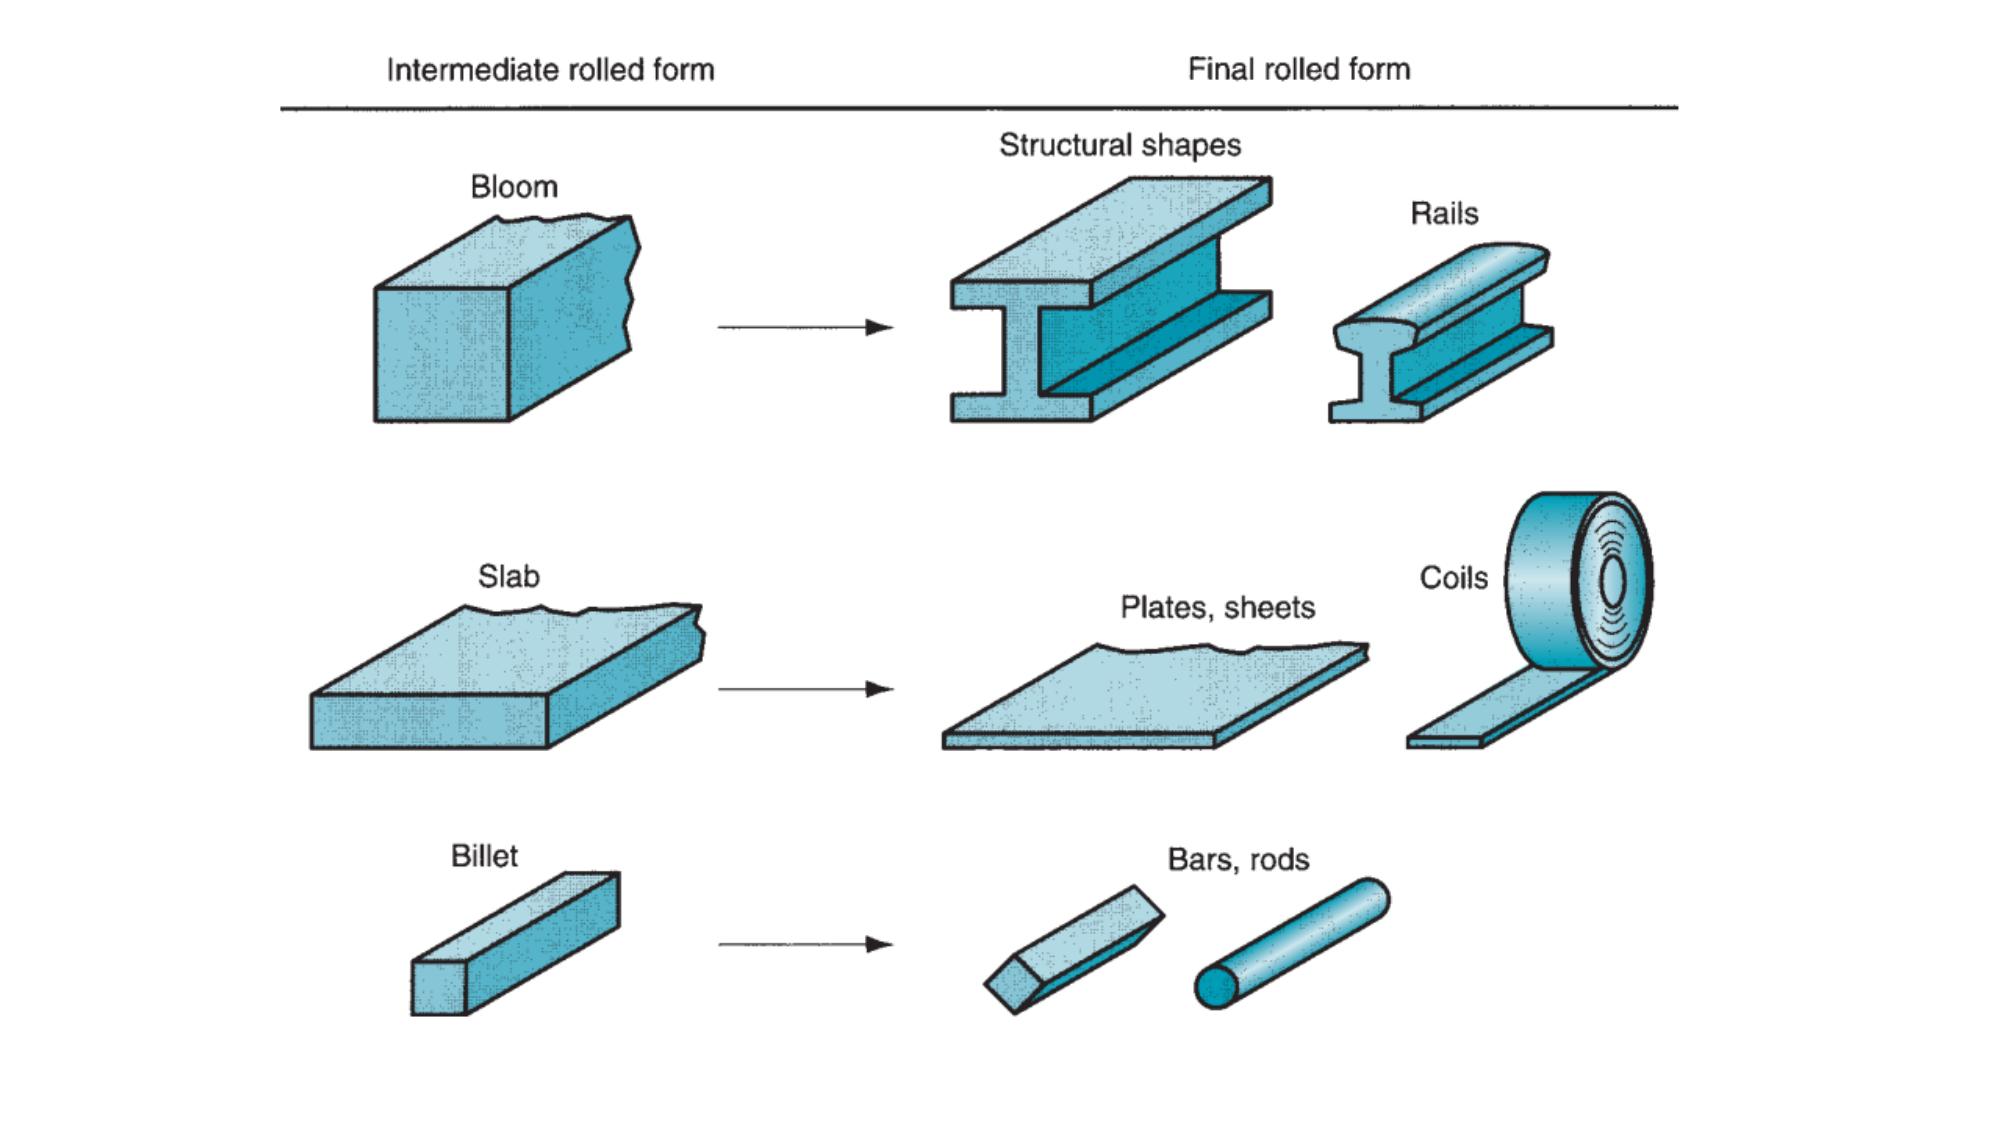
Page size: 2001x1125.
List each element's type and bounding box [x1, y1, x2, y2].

picture [265, 19, 1735, 1106]
